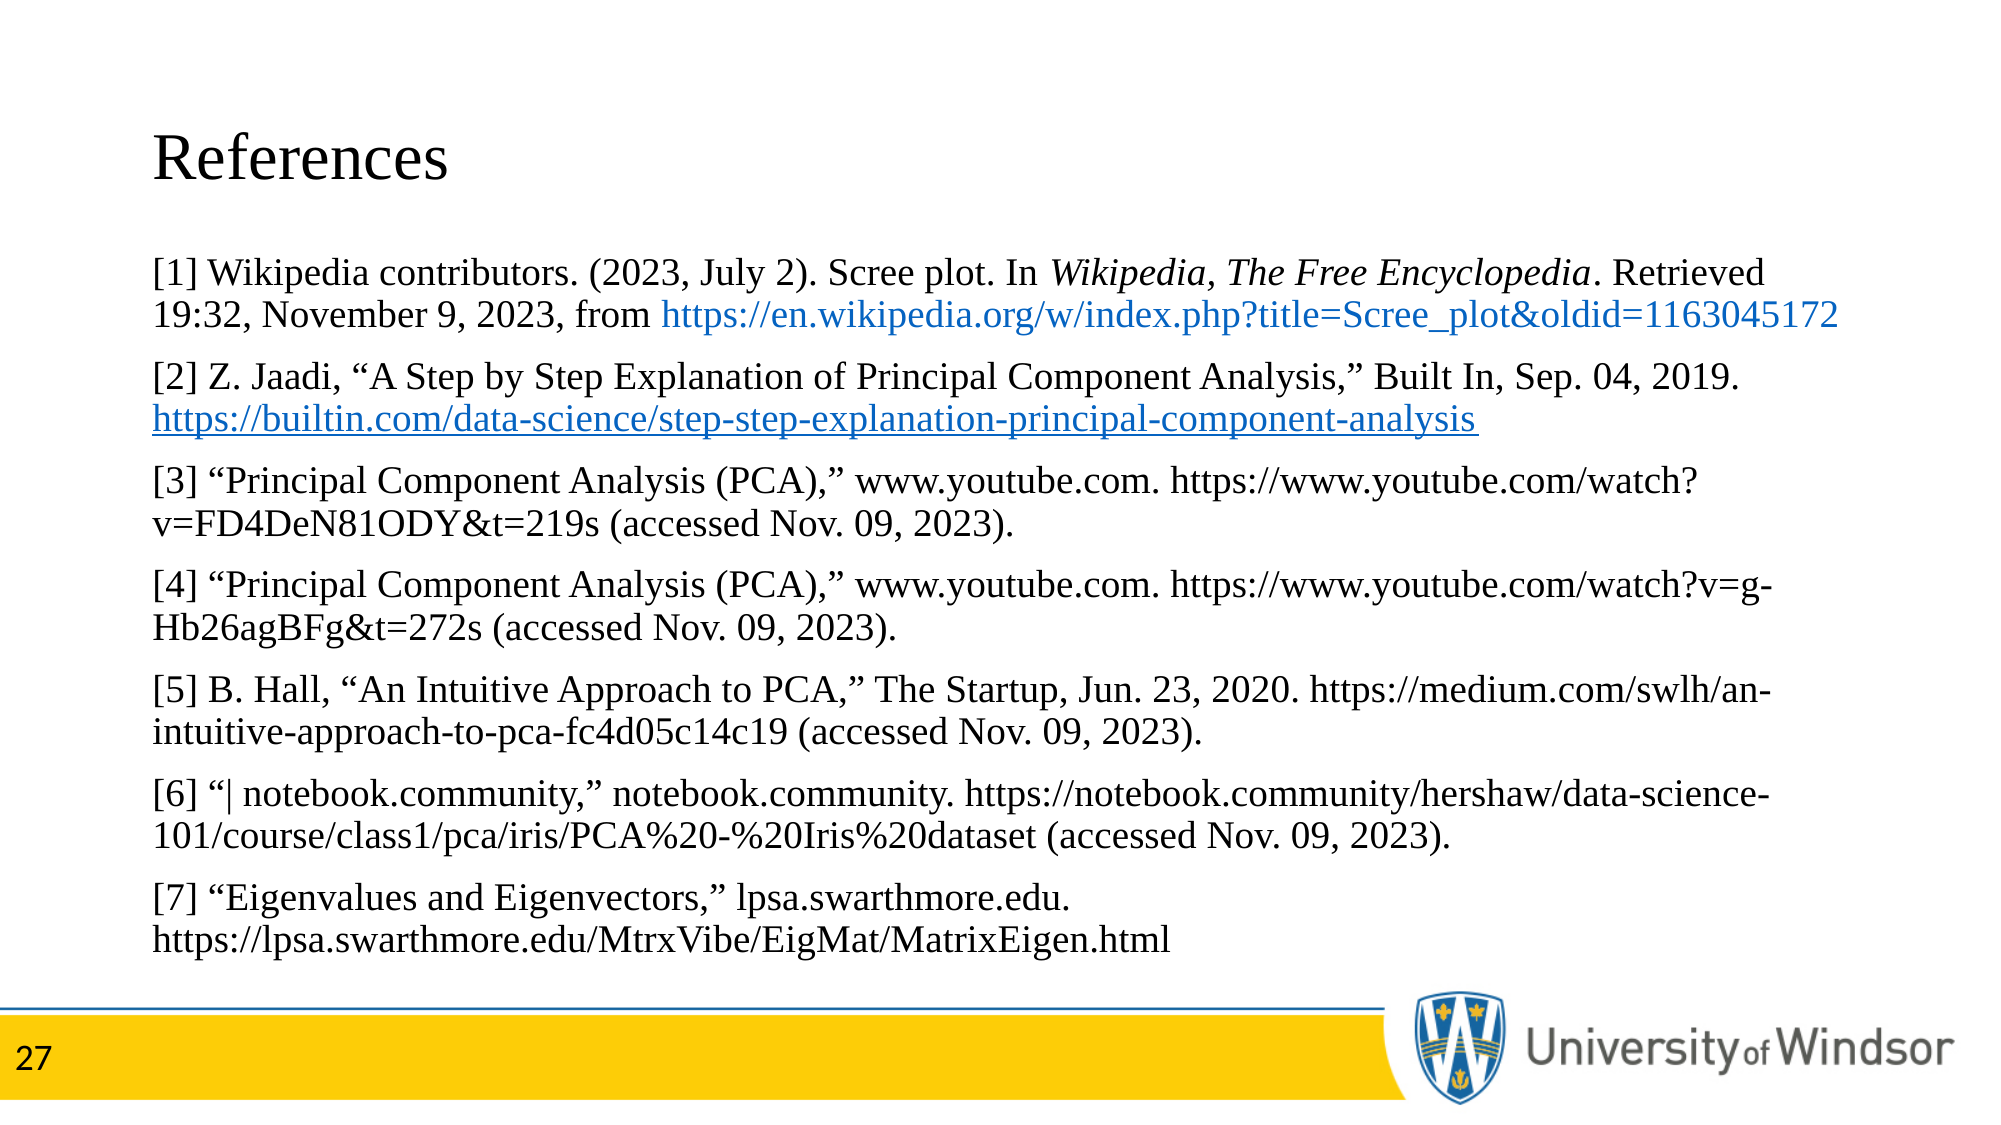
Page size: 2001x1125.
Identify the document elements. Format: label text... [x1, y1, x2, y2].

picture [0, 974, 2000, 1125]
list [1] Wikipedia contributors. (2023, July 2). Scree plot. In Wikipedia, The Free Encyclopedia. Retrieved 19:32, November 9, 2023, from https://en.wikipedia.org/w/index.php?title=Scree_plot&oldid=1163045172 [2] Z. Jaadi, “A Step by Step Explanation of Principal Component Analysis,” Built In, Sep. 04, 2019. https://builtin.com/data-science/step-step-explanation-principal-component-analysis‌ [3] “Principal Component Analysis (PCA),” www.youtube.com. https://www.youtube.com/watch?v=FD4DeN81ODY&t=219s (accessed Nov. 09, 2023). [4] “Principal Component Analysis (PCA),” www.youtube.com. https://www.youtube.com/watch?v=g-Hb26agBFg&t=272s (accessed Nov. 09, 2023). [5] B. Hall, “An Intuitive Approach to PCA,” The Startup, Jun. 23, 2020. https://medium.com/swlh/an-intuitive-approach-to-pca-fc4d05c14c19 (accessed Nov. 09, 2023). [6] “| notebook.community,” notebook.community. https://notebook.community/hershaw/data-science-101/course/class1/pca/iris/PCA%20-%20Iris%20dataset (accessed Nov. 09, 2023). [7] “Eigenvalues and Eigenvectors,” lpsa.swarthmore.edu. https://lpsa.swarthmore.edu/MtrxVibe/EigMat/MatrixEigen.html [137, 244, 1863, 1009]
slide_number 27 [0, 1025, 450, 1077]
title References [137, 48, 1863, 244]
